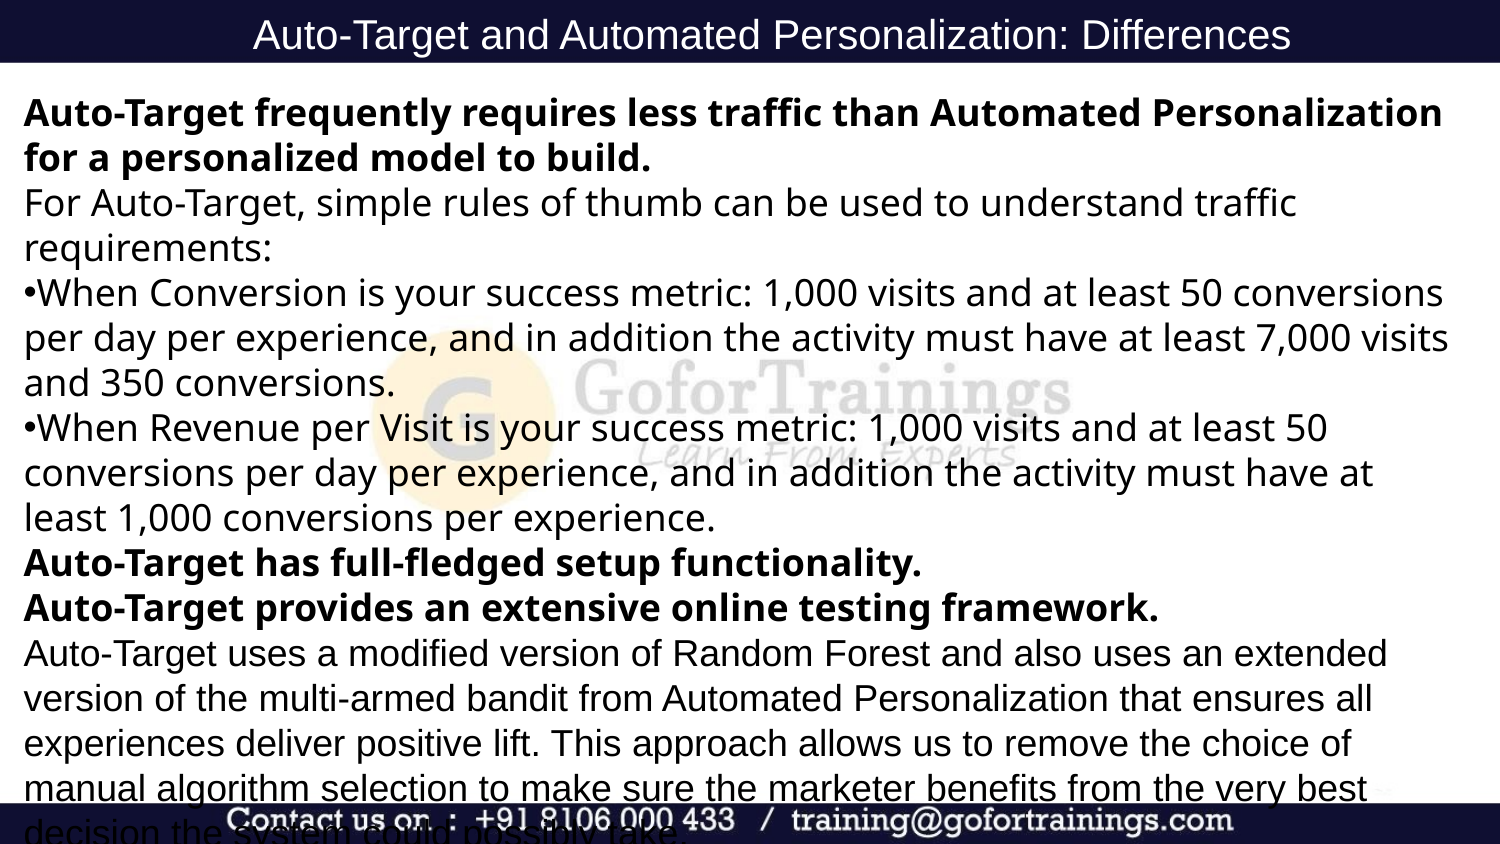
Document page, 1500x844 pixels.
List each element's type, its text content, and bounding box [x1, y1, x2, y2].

picture [0, 0, 1500, 844]
text_box Auto-Target frequently requires less traffic than Automated Personalization for a personalized model to build. For Auto-Target, simple rules of thumb can be used to understand traffic requirements: When Conversion is your success metric: 1,000 visits and at least 50 conversions per day per experience, and in addition the activity must have at least 7,000 visits and 350 conversions. When Revenue per Visit is your success metric: 1,000 visits and at least 50 conversions per day per experience, and in addition the activity must have at least 1,000 conversions per experience. Auto-Target has full-fledged setup functionality. Auto-Target provides an extensive online testing framework. Auto-Target uses a modified version of Random Forest and also uses an extended version of the multi-armed bandit from Automated Personalization that ensures all experiences deliver positive lift. This approach allows us to remove the choice of manual algorithm selection to make sure the marketer benefits from the very best decision the system could possibly take. [8, 81, 1480, 844]
text_box Auto-Target and Automated Personalization: Differences [238, 0, 1480, 65]
